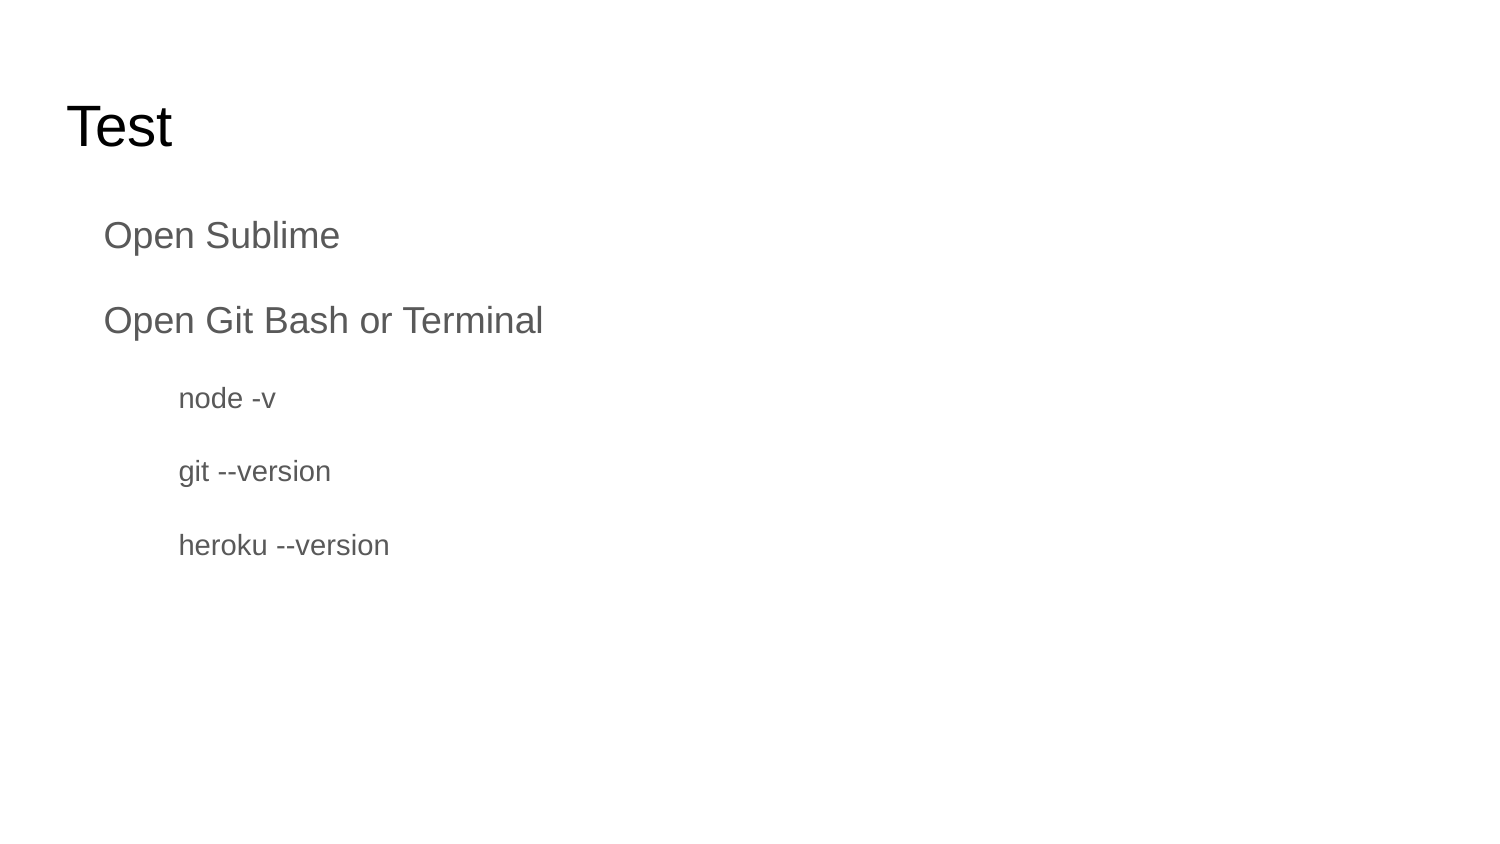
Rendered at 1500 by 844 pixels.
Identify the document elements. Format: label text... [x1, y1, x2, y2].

title Test [51, 72, 1449, 167]
list Open Sublime Open Git Bash or Terminal node -v git --version heroku --version [51, 189, 1449, 750]
